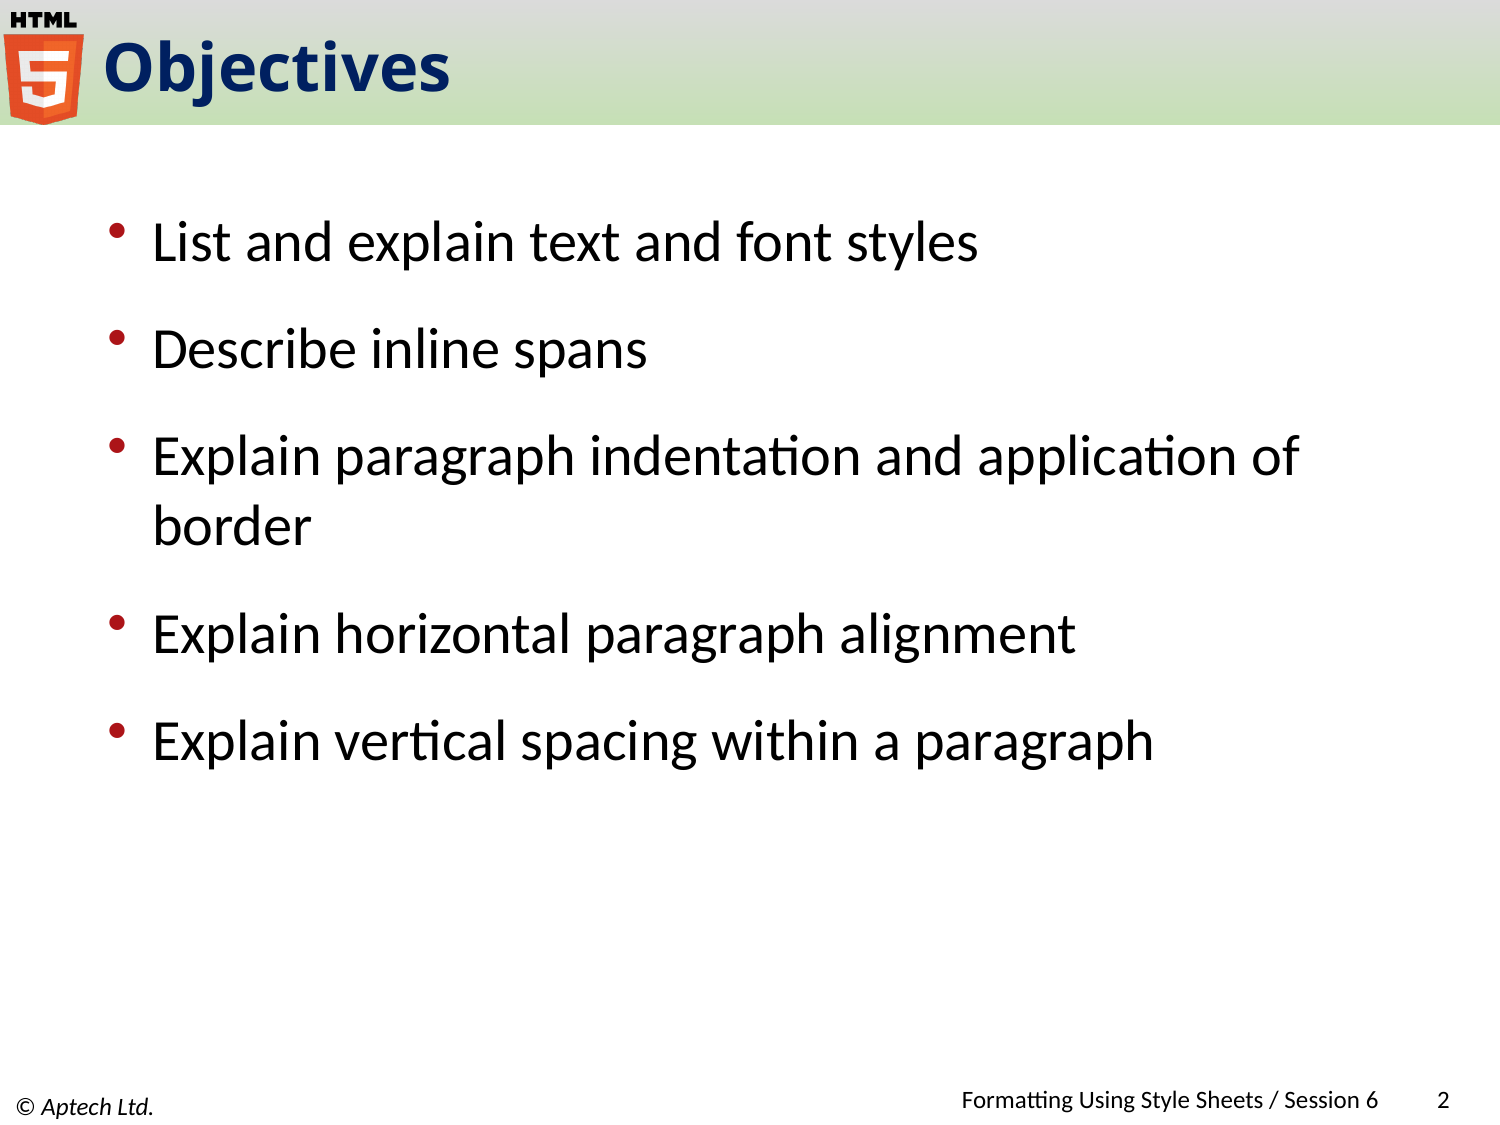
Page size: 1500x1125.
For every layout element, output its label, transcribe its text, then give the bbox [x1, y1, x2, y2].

text_box List and explain text and font styles Describe inline spans Explain paragraph indentation and application of border Explain horizontal paragraph alignment Explain vertical spacing within a paragraph [62, 162, 1416, 813]
footer Formatting Using Style Sheets / Session 6 [412, 1084, 1400, 1113]
slide_number 2 [1400, 1084, 1465, 1113]
title Objectives [87, 24, 1338, 106]
picture [0, 12, 100, 125]
